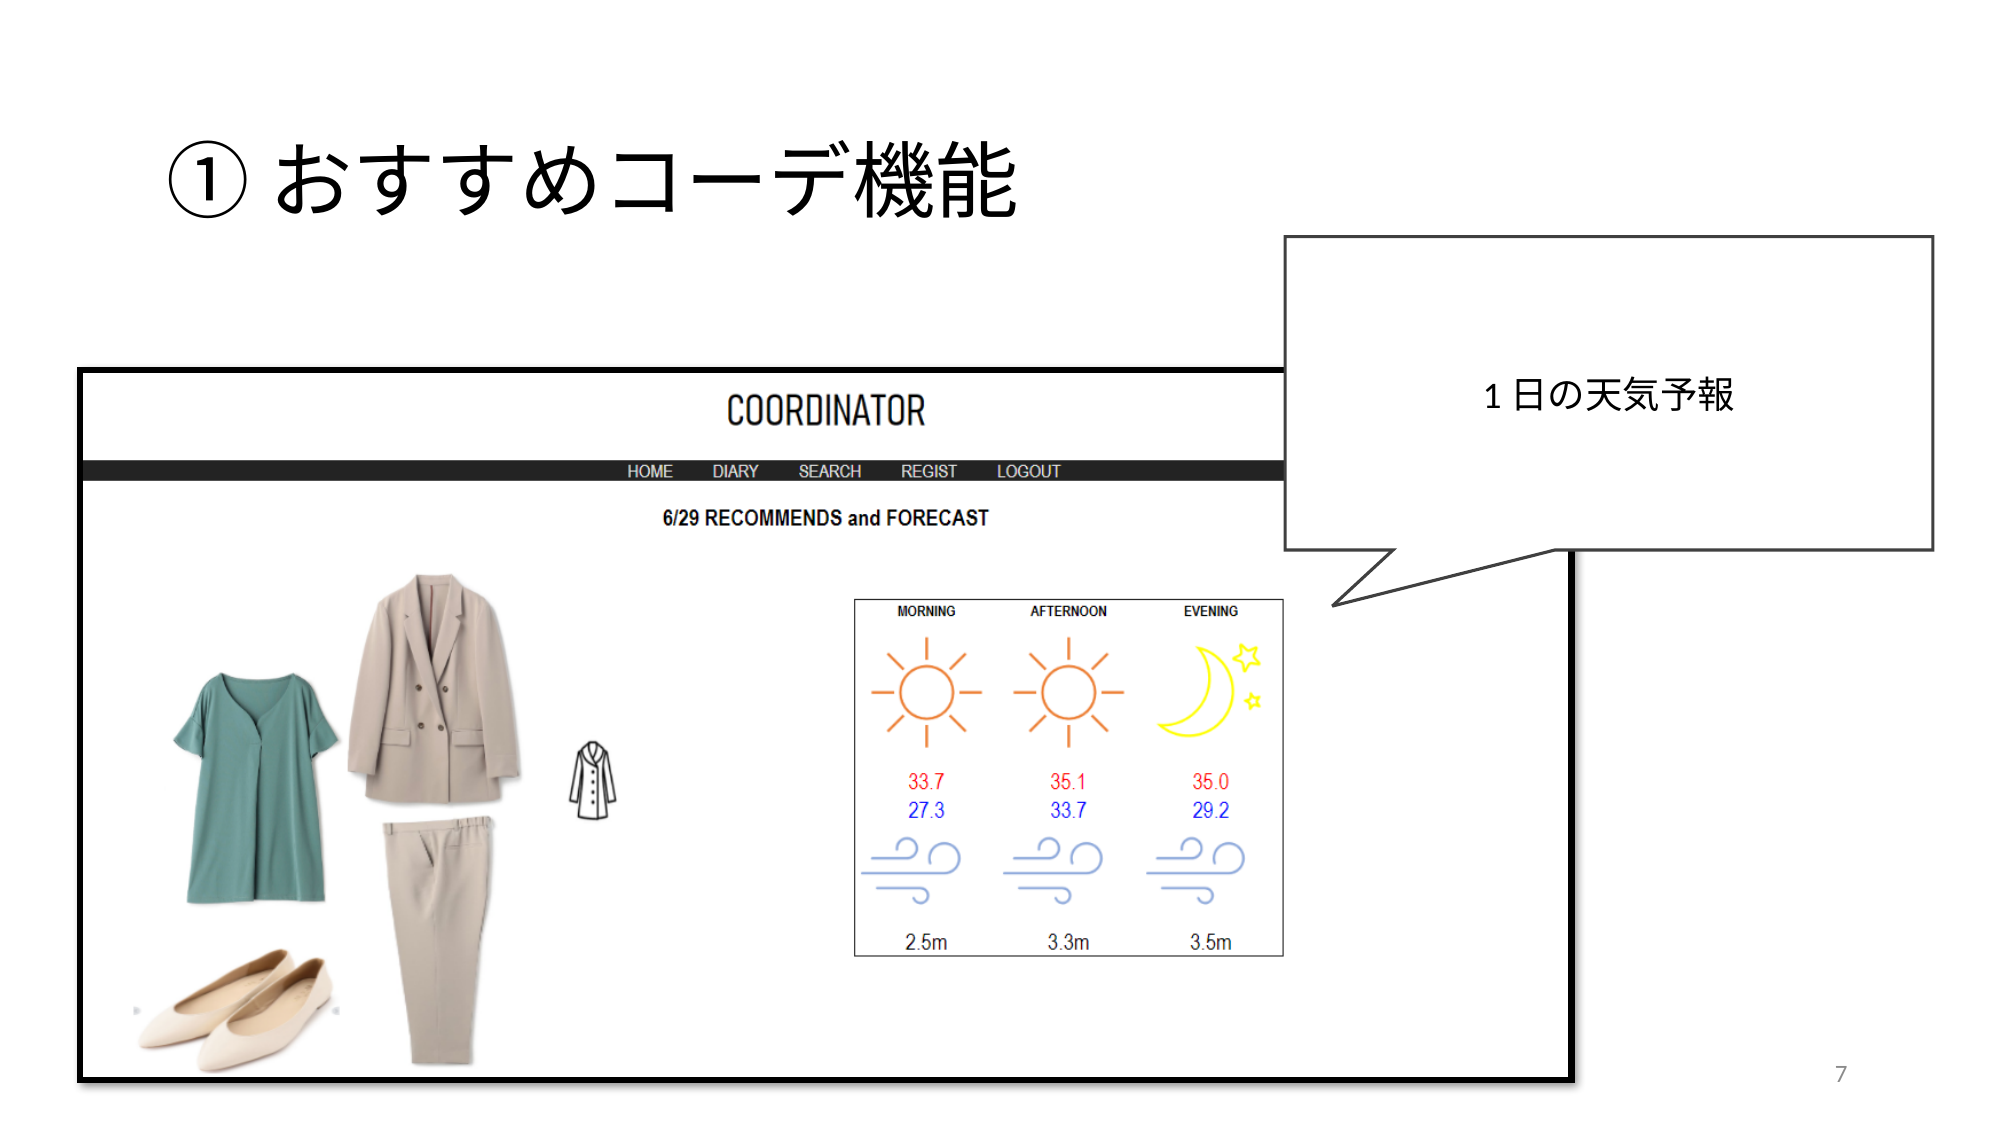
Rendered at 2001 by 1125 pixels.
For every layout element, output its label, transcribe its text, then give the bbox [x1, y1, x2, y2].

text_box ①おすすめコーデ機能 [151, 120, 1034, 236]
text_box 1日の天気予報 [1284, 235, 1934, 552]
picture [82, 372, 1569, 1077]
slide_number 7 [1412, 1042, 1863, 1103]
